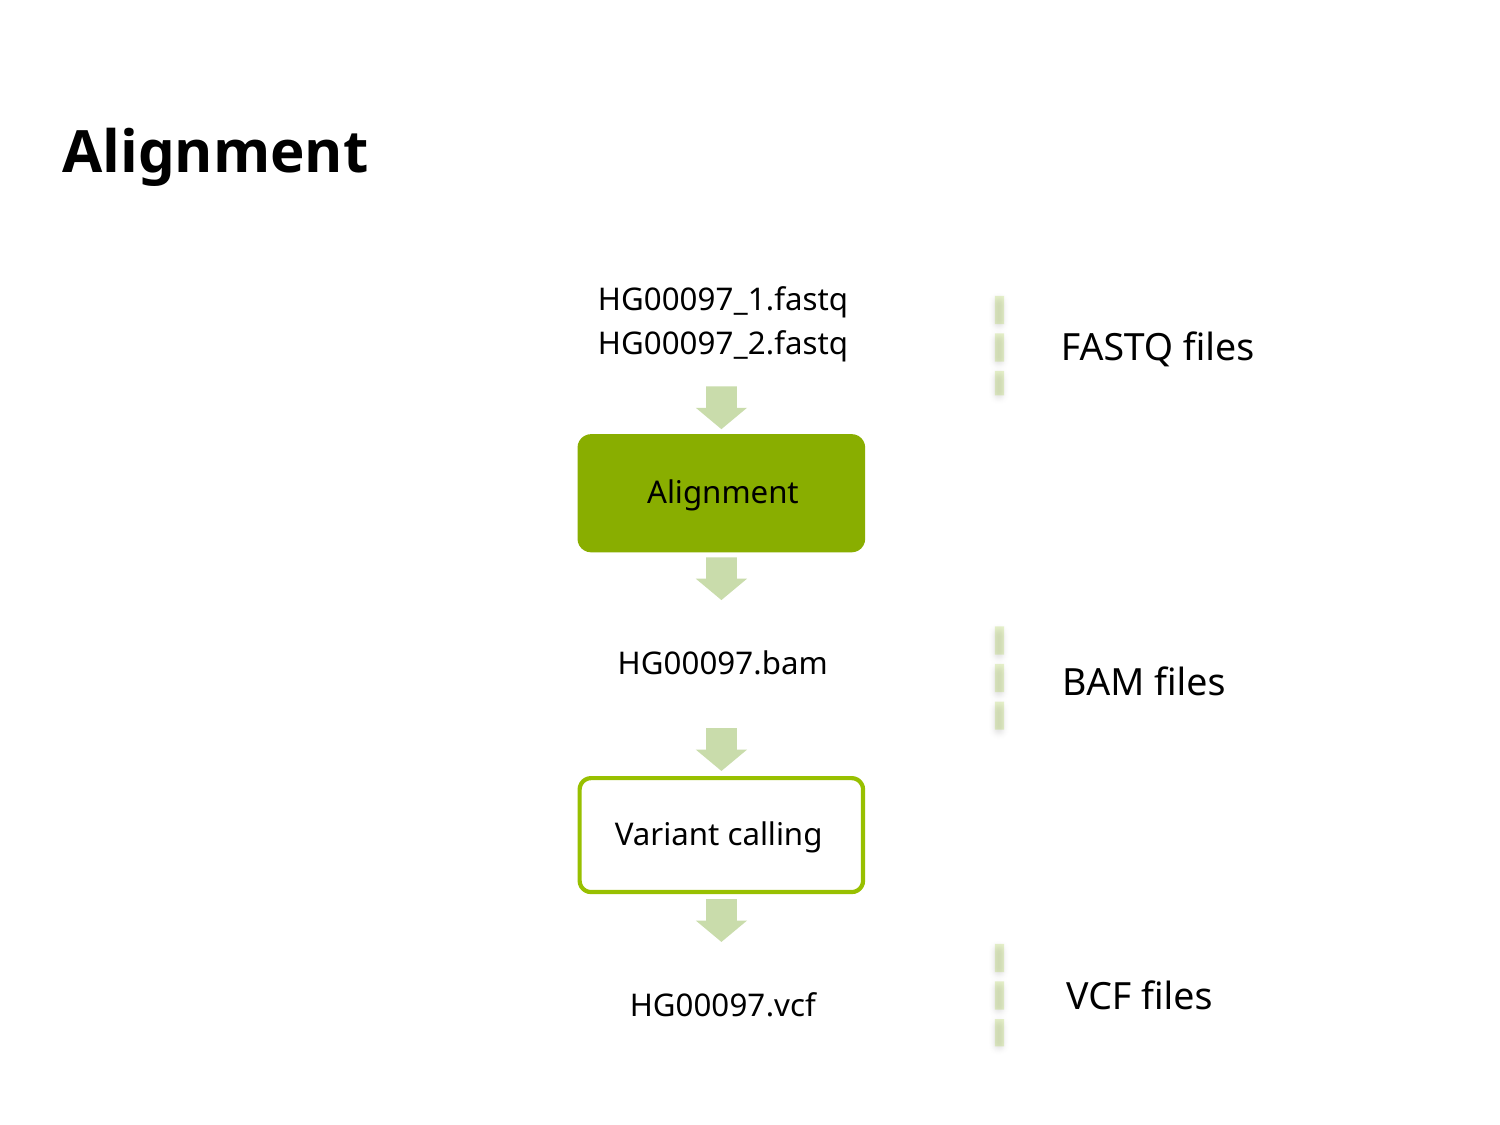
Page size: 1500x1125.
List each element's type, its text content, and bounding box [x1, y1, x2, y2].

text_box BAM files [1108, 650, 1241, 711]
text_box VCF files [1108, 964, 1228, 1025]
text_box FASTQ files [1108, 315, 1270, 376]
title Alignment [47, 106, 1376, 230]
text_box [339, 264, 1104, 1064]
